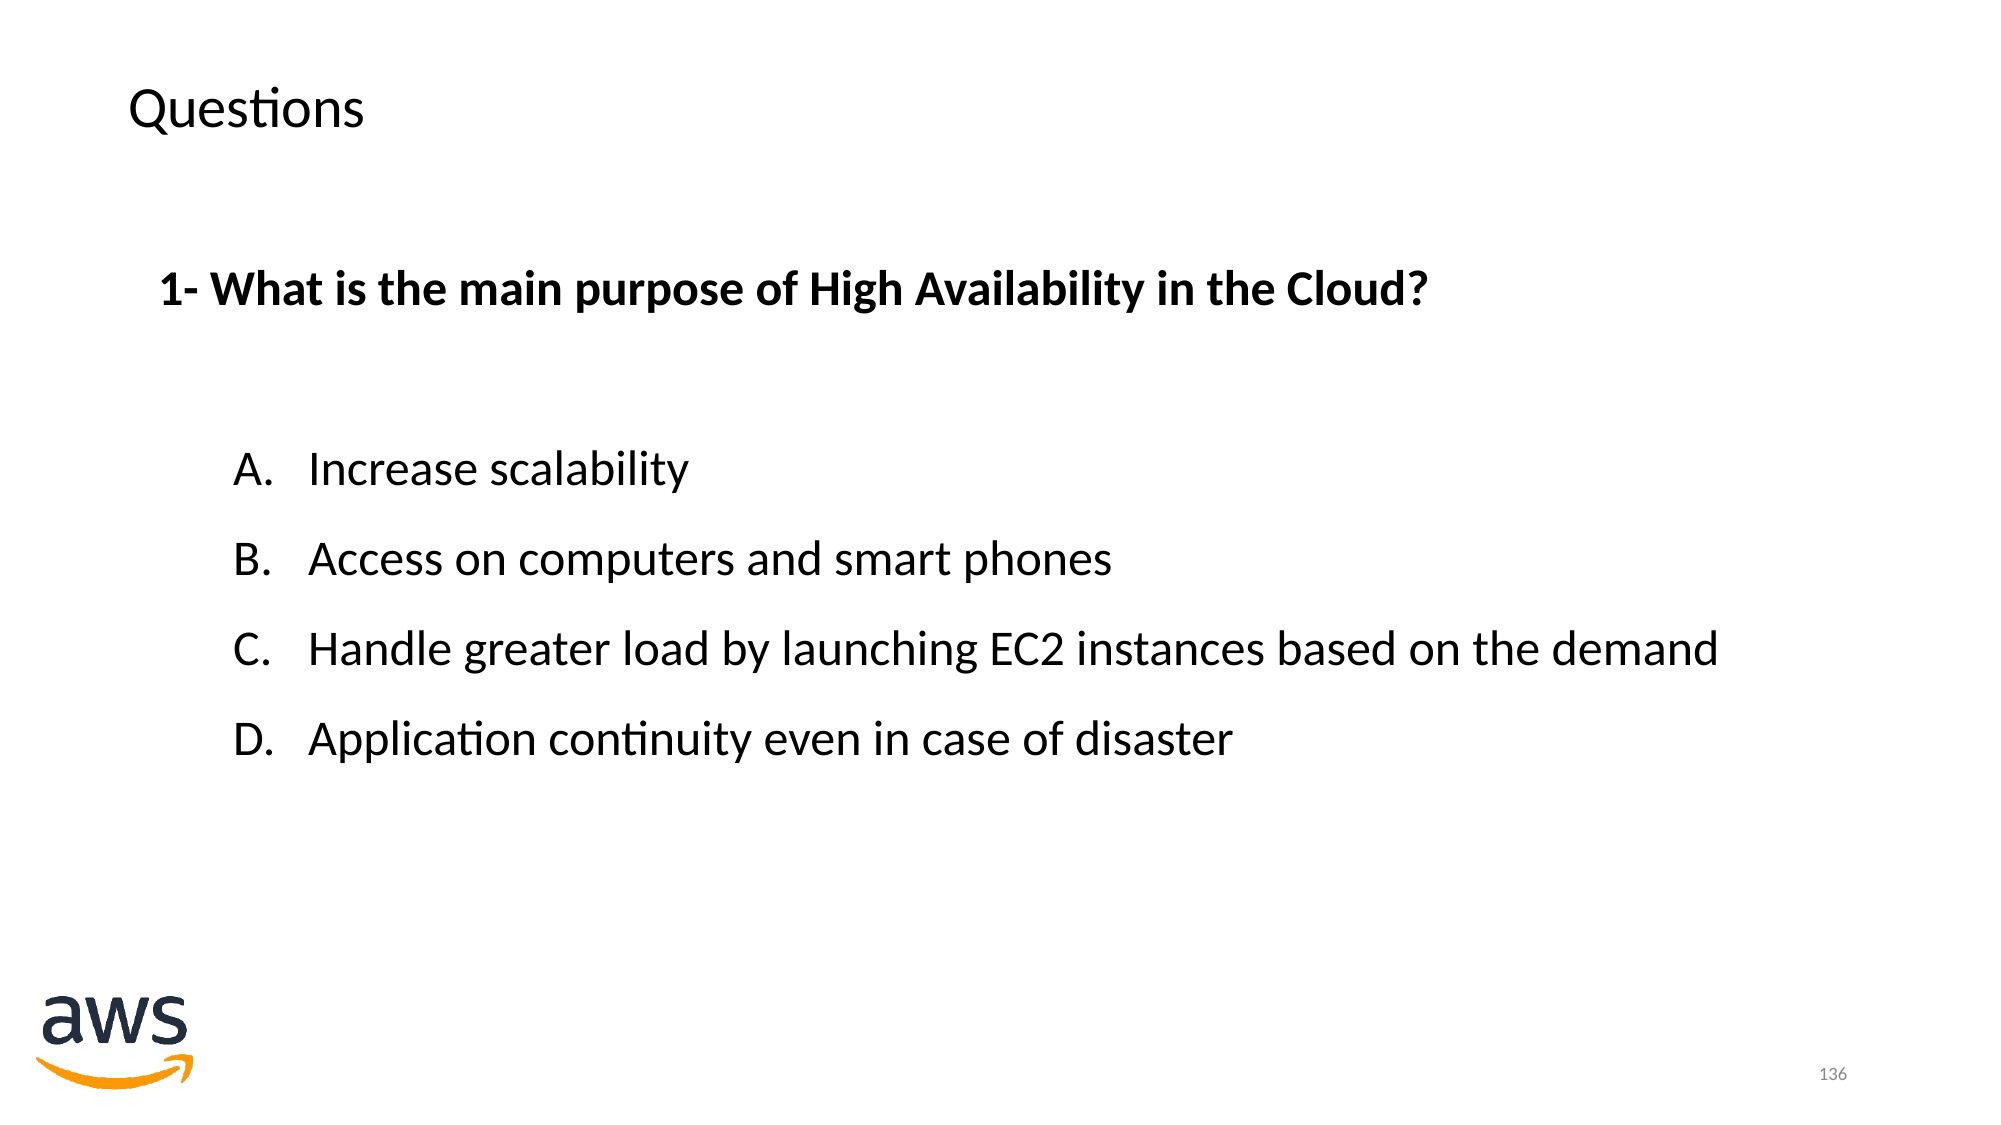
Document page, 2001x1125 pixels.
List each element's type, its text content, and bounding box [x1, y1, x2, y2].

text_box 1- What is the main purpose of High Availability in the Cloud? Increase scalability Access on computers and smart phones Handle greater load by launching EC2 instances based on the demand Application continuity even in case of disaster [143, 217, 1925, 773]
title Questions [113, 0, 1495, 218]
picture [0, 956, 227, 1125]
slide_number ‹#› [1412, 1042, 1863, 1103]
